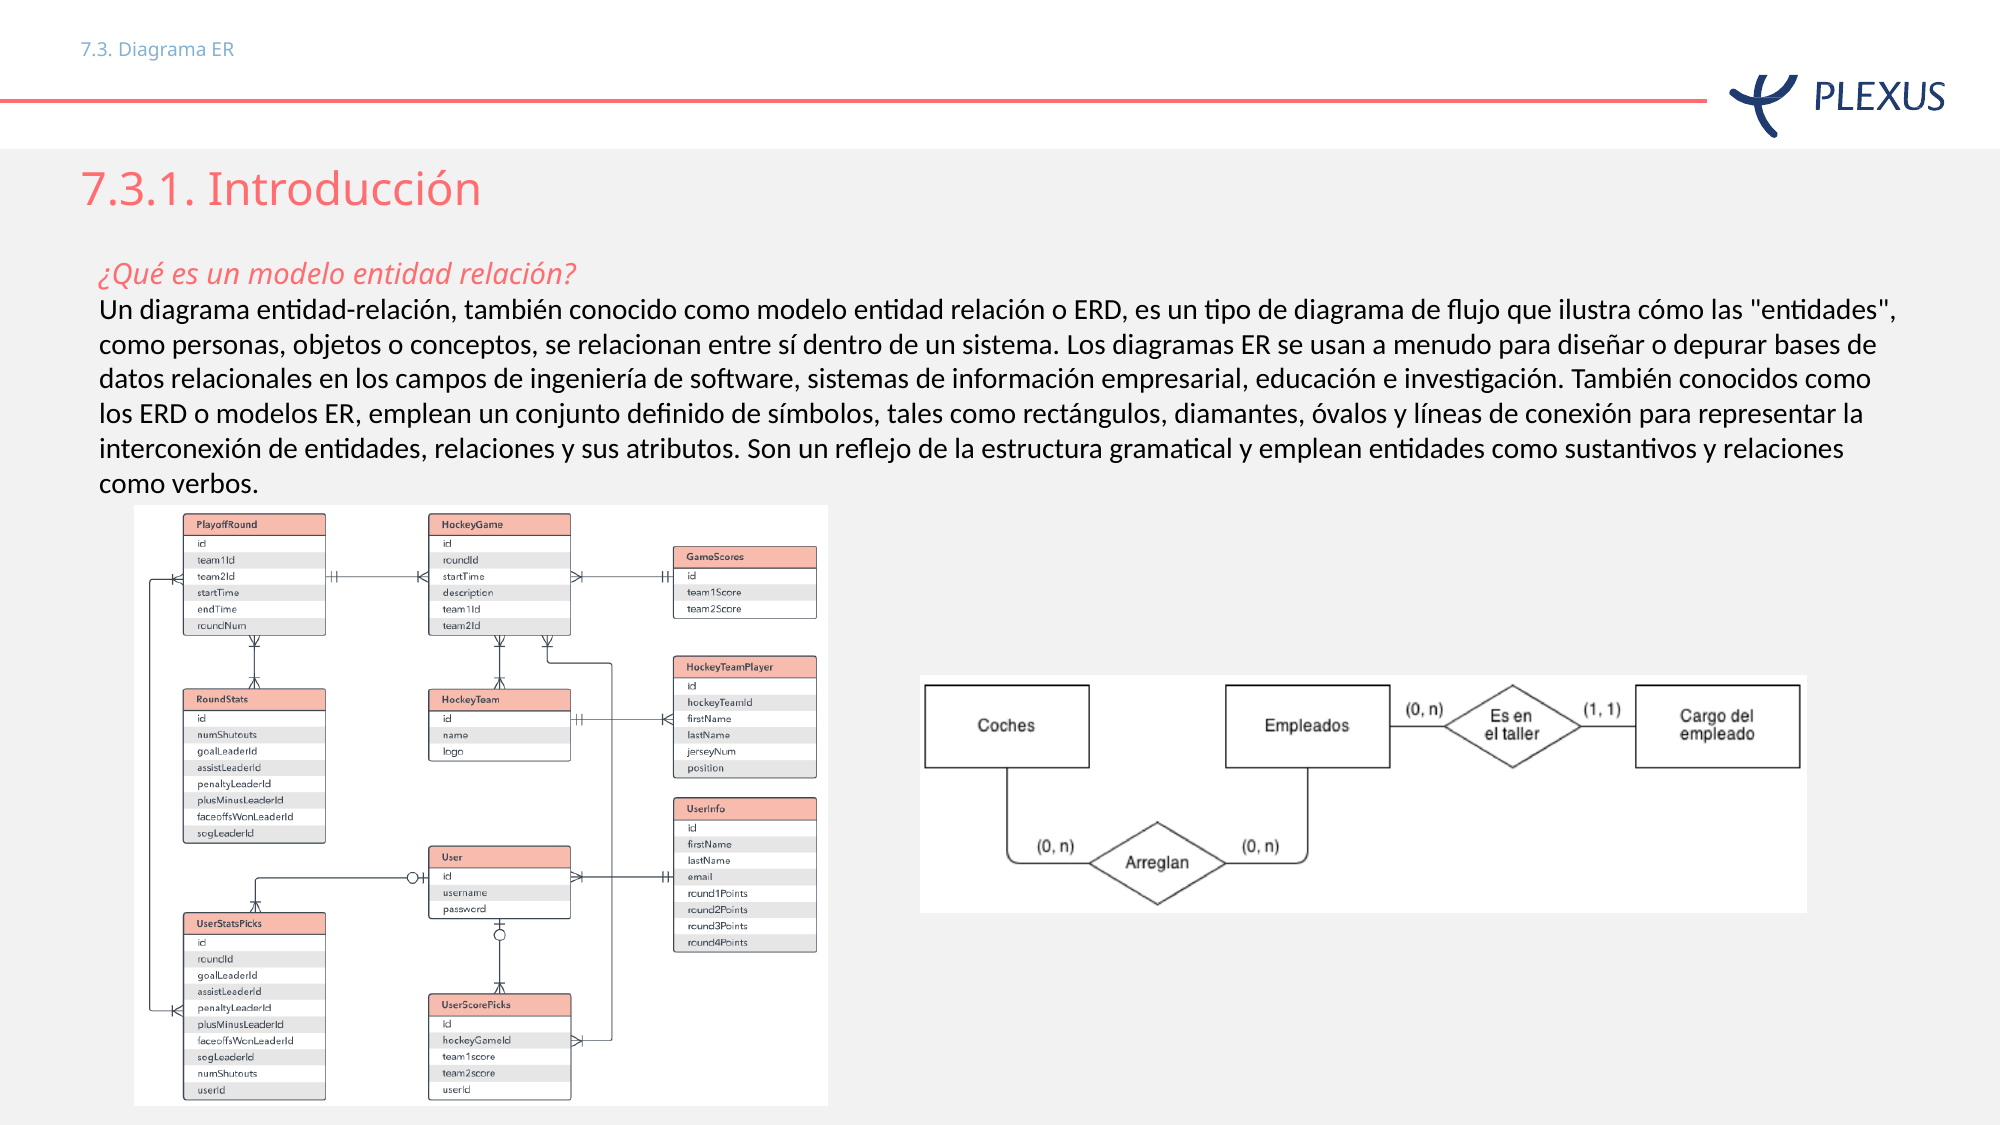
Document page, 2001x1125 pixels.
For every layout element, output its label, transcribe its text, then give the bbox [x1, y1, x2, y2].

text_box ¿Qué es un modelo entidad relación? Un diagrama entidad-relación, también conocido como modelo entidad relación o ERD, es un tipo de diagrama de flujo que ilustra cómo las "entidades", como personas, objetos o conceptos, se relacionan entre sí dentro de un sistema. Los diagramas ER se usan a menudo para diseñar o depurar bases de datos relacionales en los campos de ingeniería de software, sistemas de información empresarial, educación e investigación. También conocidos como los ERD o modelos ER, emplean un conjunto definido de símbolos, tales como rectángulos, diamantes, óvalos y líneas de conexión para representar la interconexión de entidades, relaciones y sus atributos. Son un reflejo de la estructura gramatical y emplean entidades como sustantivos y relaciones como verbos. [84, 212, 1916, 577]
text_box [0, 147, 2000, 1125]
text_box 7.3.1. Introducción [65, 152, 1080, 222]
picture [134, 505, 828, 1106]
picture [920, 674, 1807, 913]
title 7.3. Diagrama ER [65, 32, 1758, 108]
